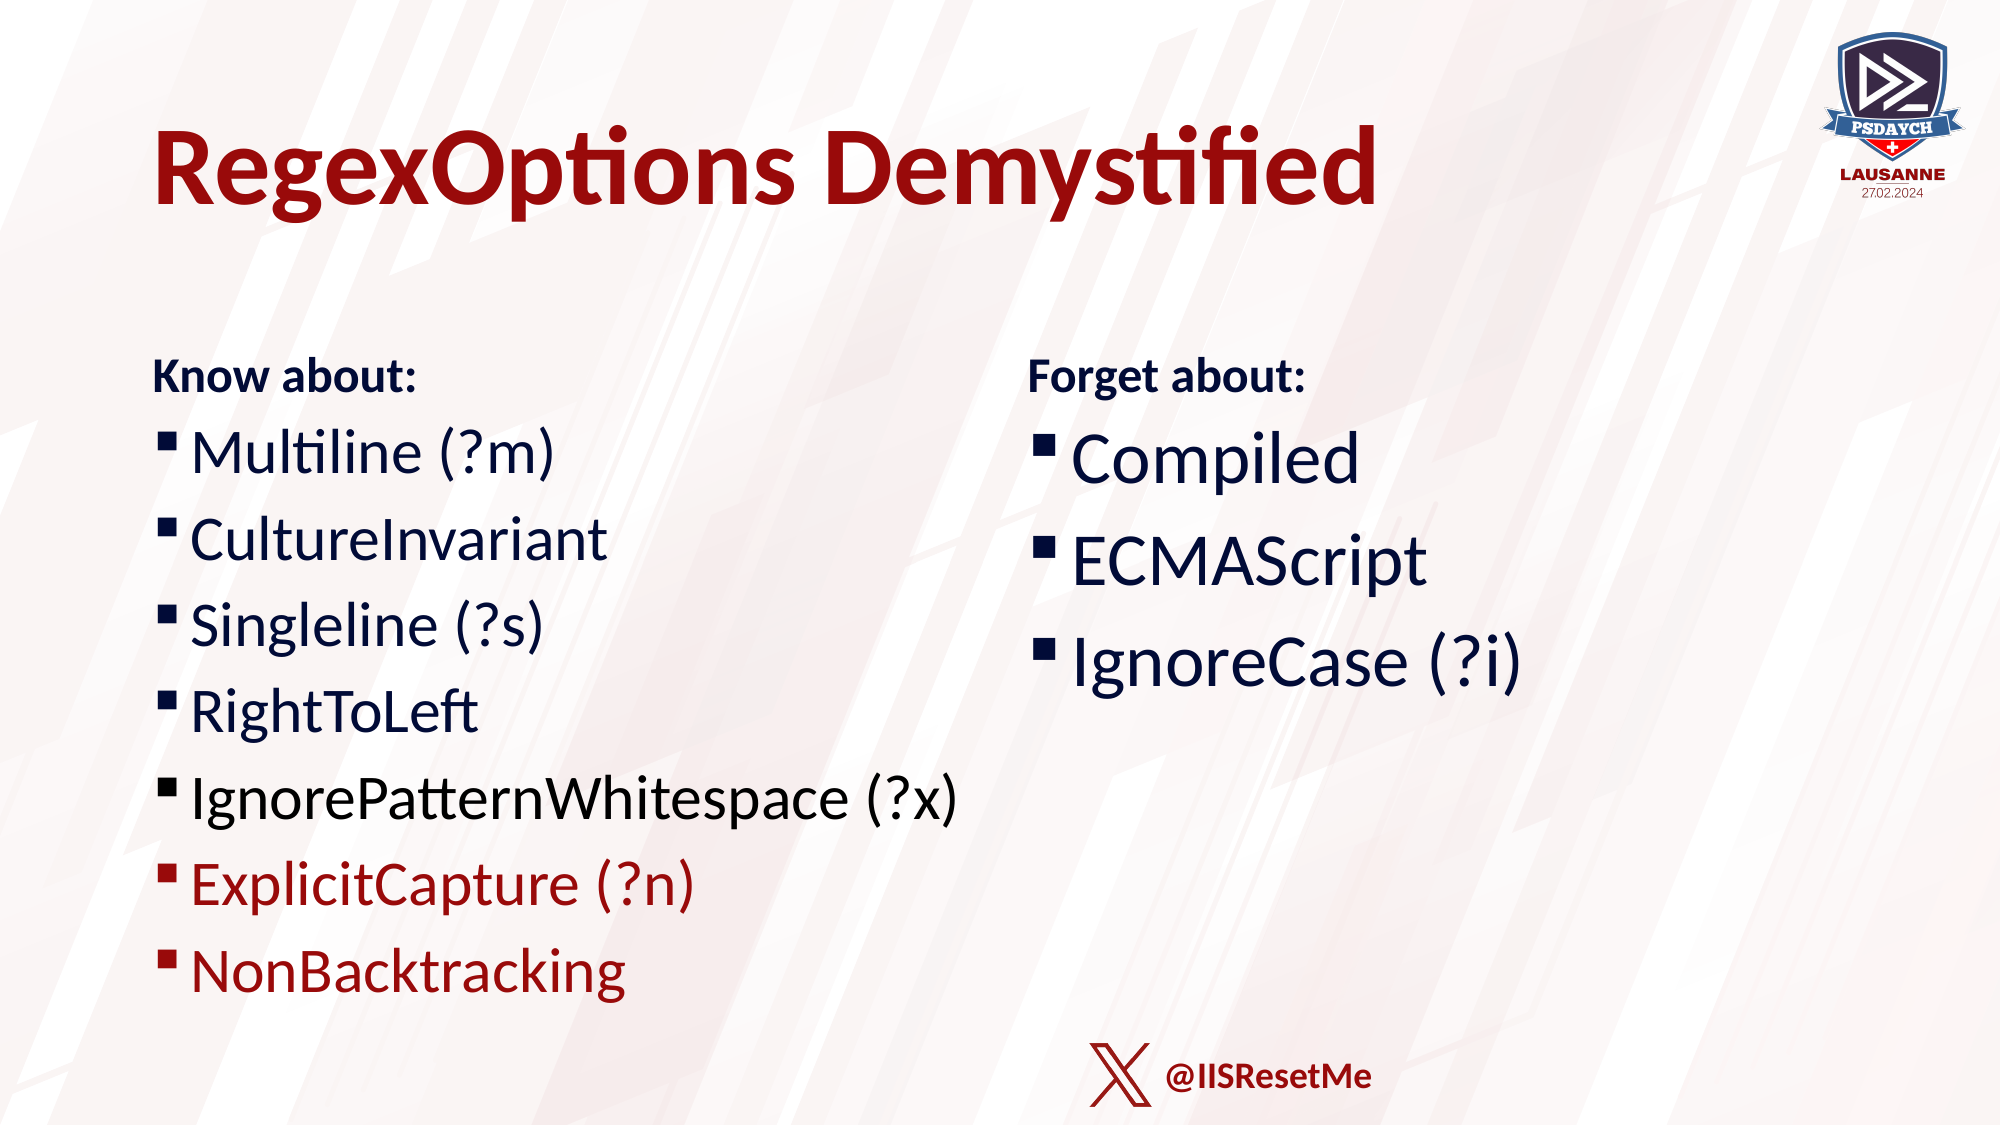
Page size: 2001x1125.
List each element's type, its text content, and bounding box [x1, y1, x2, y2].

list Multiline (?m) CultureInvariant Singleline (?s) RightToLeft IgnorePatternWhitespace (?x) ExplicitCapture (?n) NonBacktracking [137, 410, 1012, 1016]
list Compiled ECMAScript IgnoreCase (?i) [1012, 410, 1863, 1016]
picture [0, 0, 2000, 1125]
list Forget about: [1012, 275, 1863, 410]
title RegexOptions Demystified [137, 59, 1733, 278]
list Know about: [137, 275, 984, 410]
